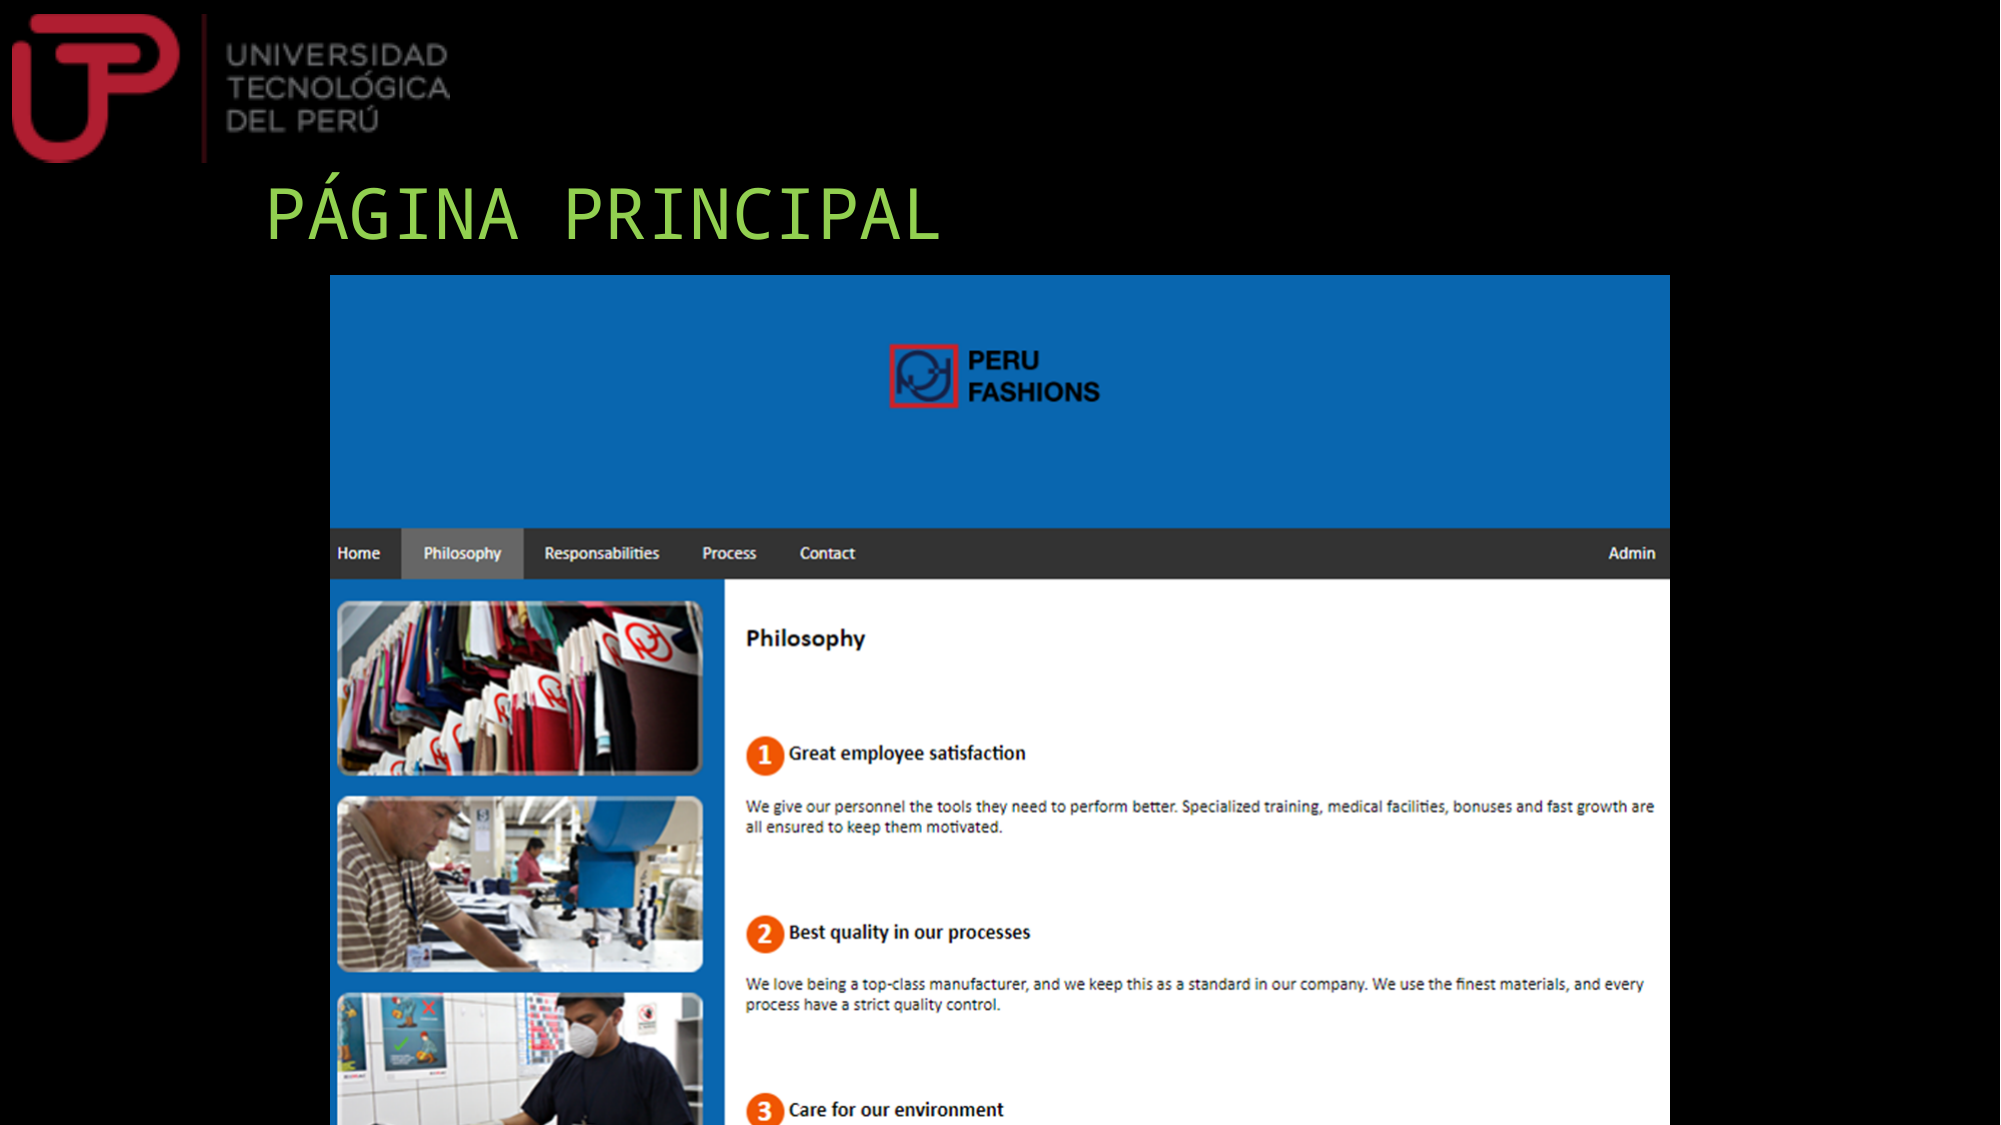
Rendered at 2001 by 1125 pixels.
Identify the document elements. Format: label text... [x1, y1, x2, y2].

picture [330, 275, 1670, 1125]
picture [12, 14, 450, 163]
title PÁGINA PRINCIPAL [249, 75, 1750, 263]
